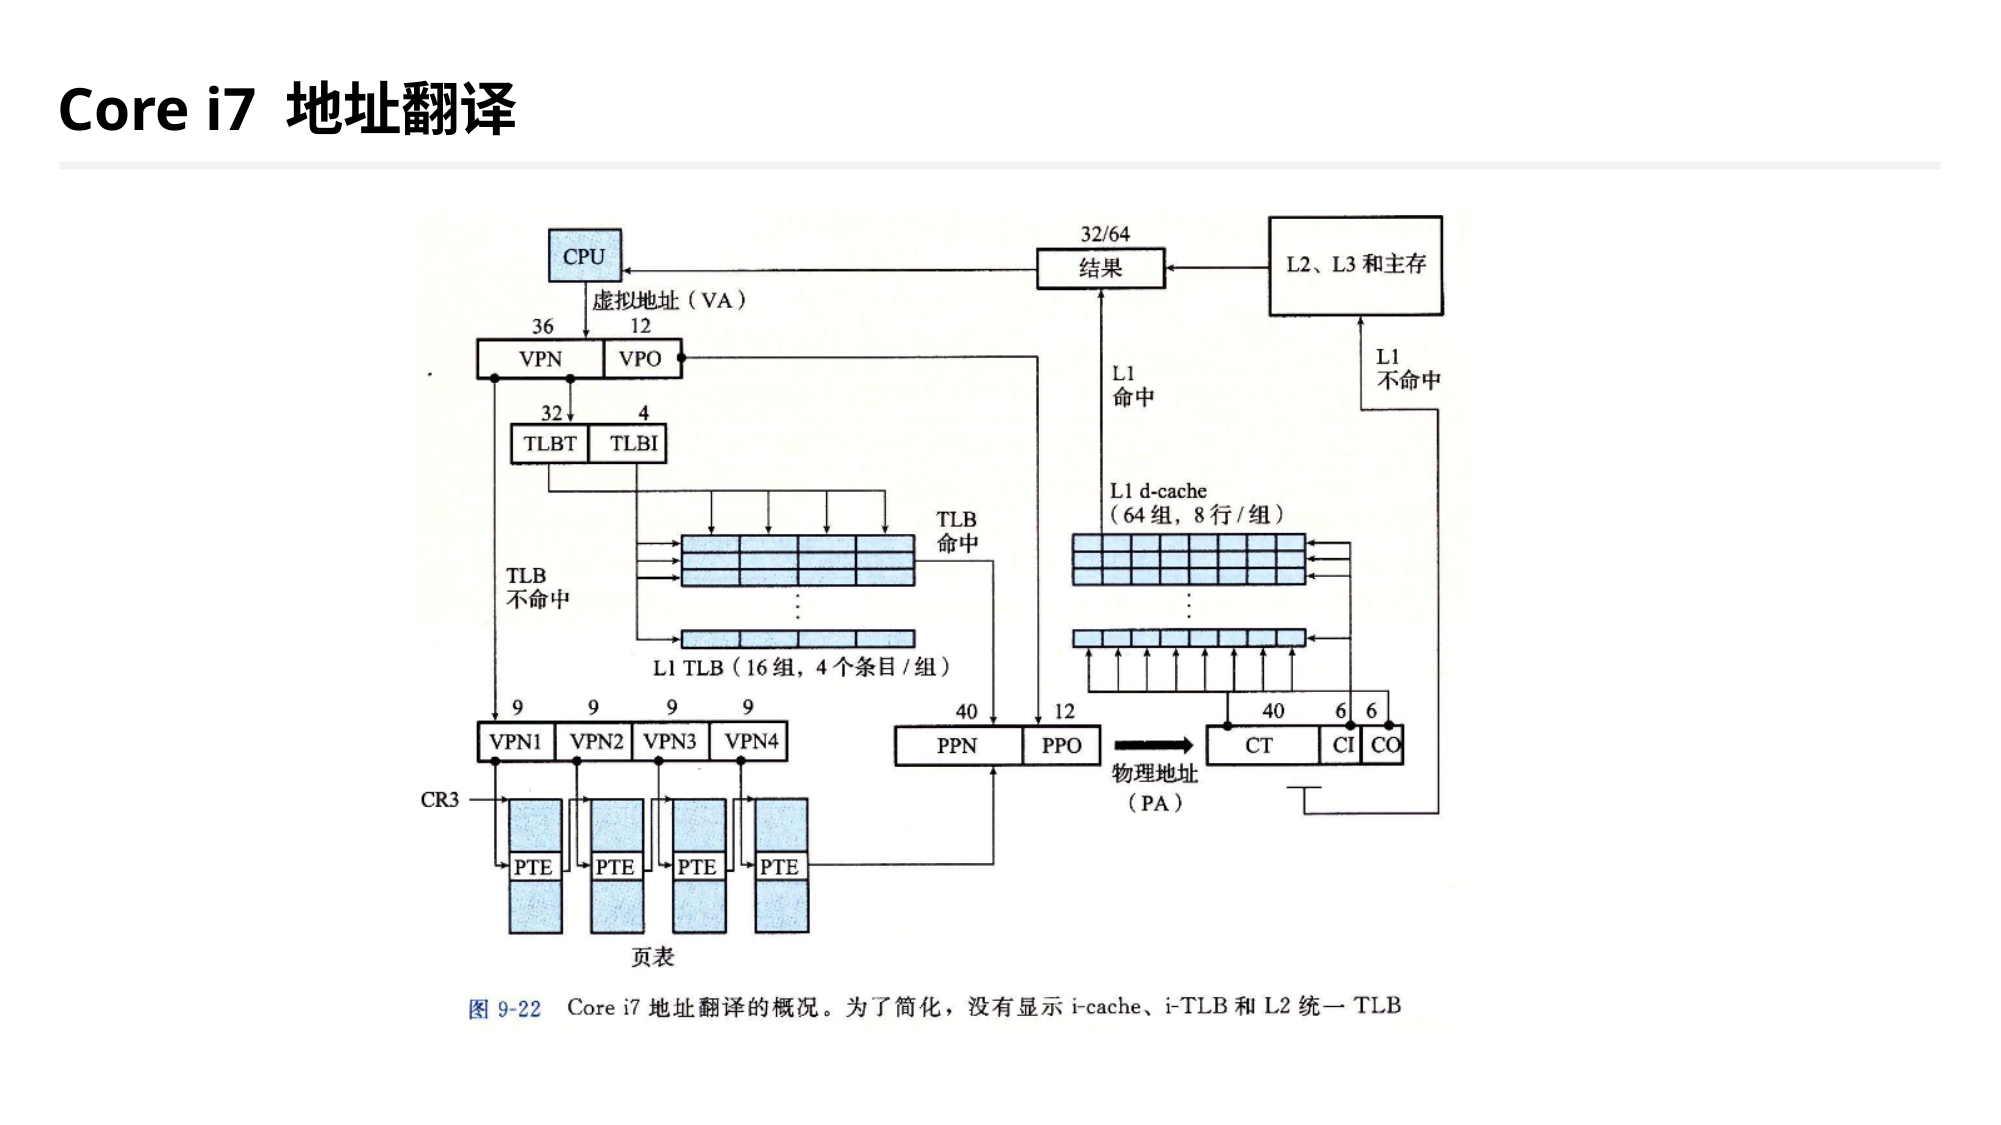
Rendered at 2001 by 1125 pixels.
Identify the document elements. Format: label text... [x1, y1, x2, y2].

picture [418, 209, 1472, 1031]
text_box Core i7 地址翻译 [42, 64, 1518, 150]
